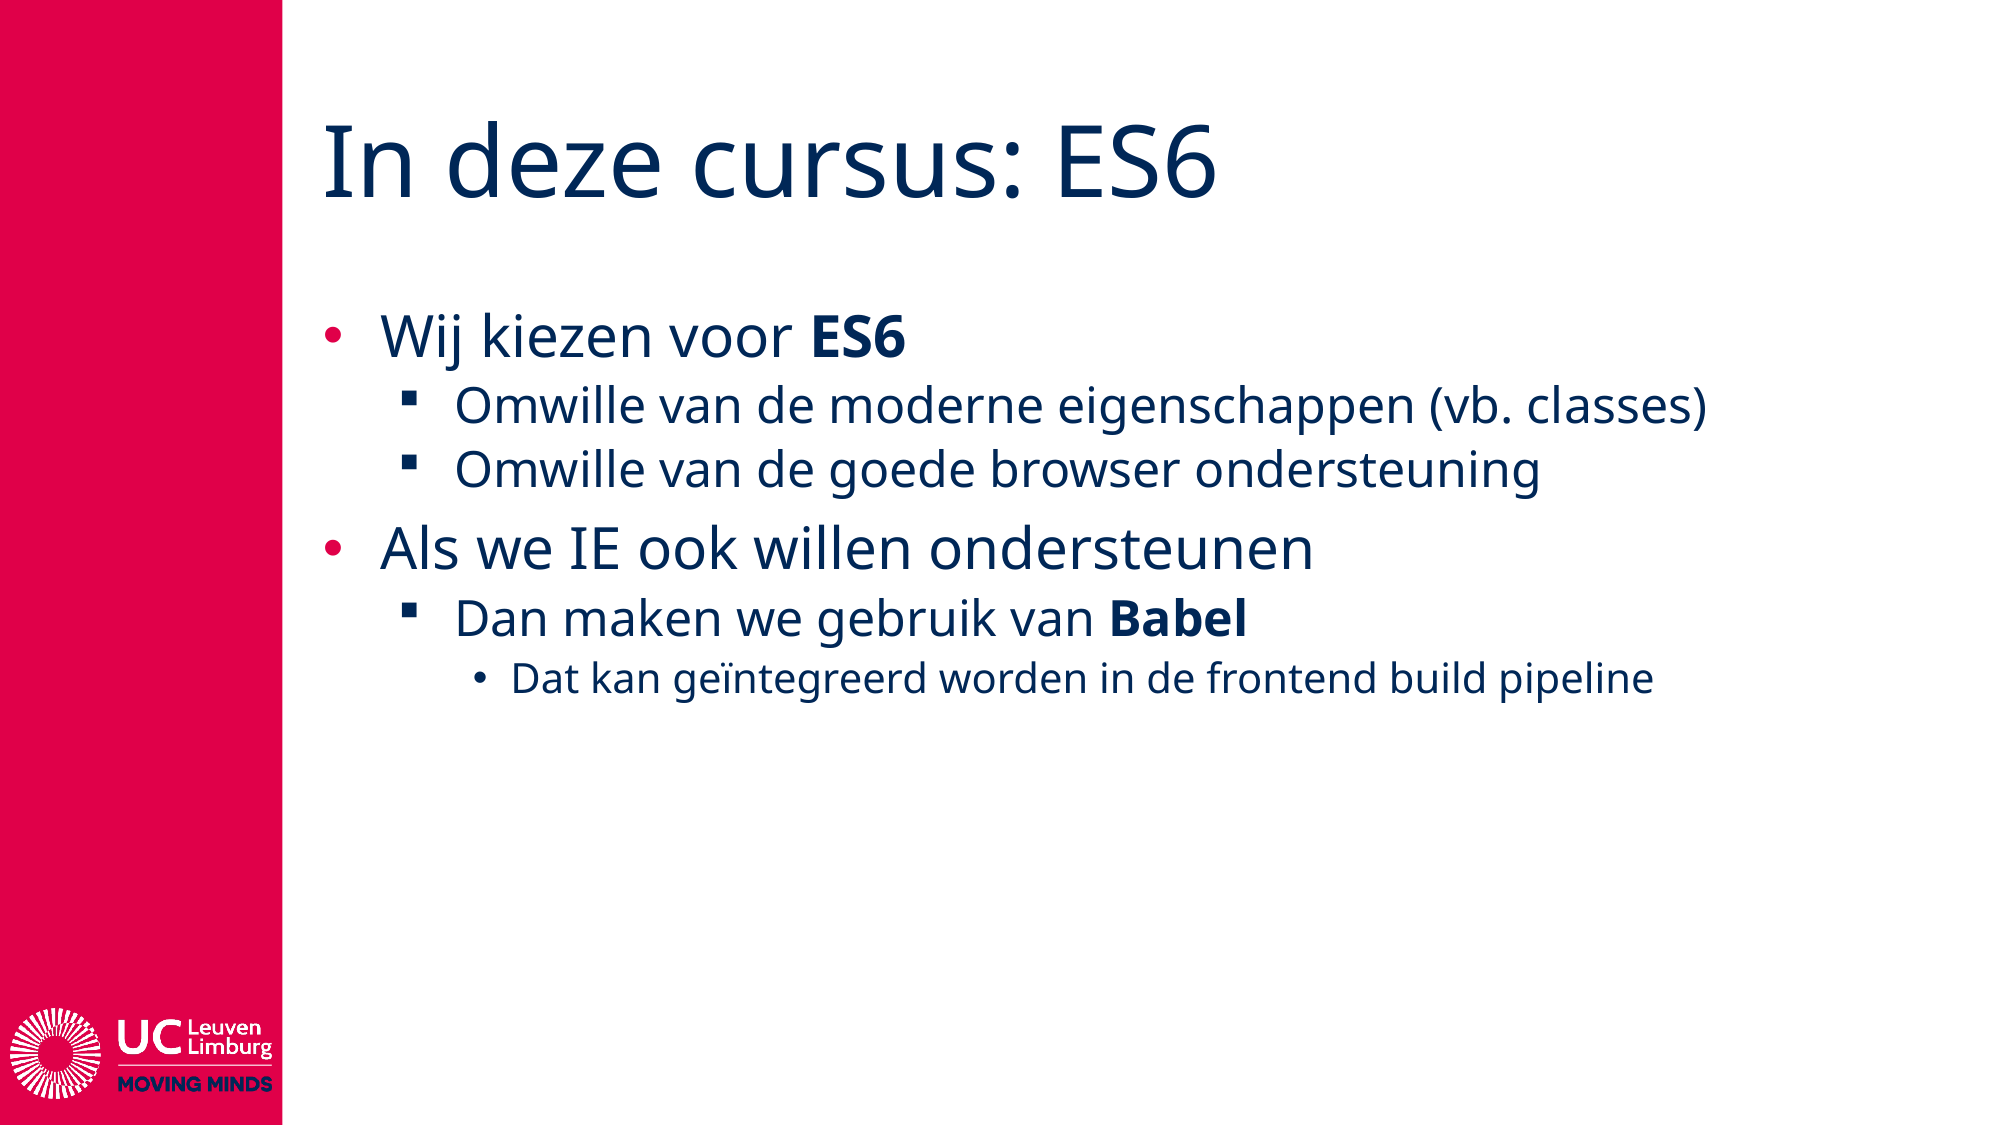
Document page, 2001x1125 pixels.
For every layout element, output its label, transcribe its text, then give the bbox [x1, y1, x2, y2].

list Wij kiezen voor ES6 Omwille van de moderne eigenschappen (vb. classes) Omwille van de goede browser ondersteuning Als we IE ook willen ondersteunen Dan maken we gebruik van Babel Dat kan geïntegreerd worden in de frontend build pipeline [307, 299, 1940, 996]
picture [10, 1008, 272, 1099]
title In deze cursus: ES6 [307, 59, 1940, 271]
